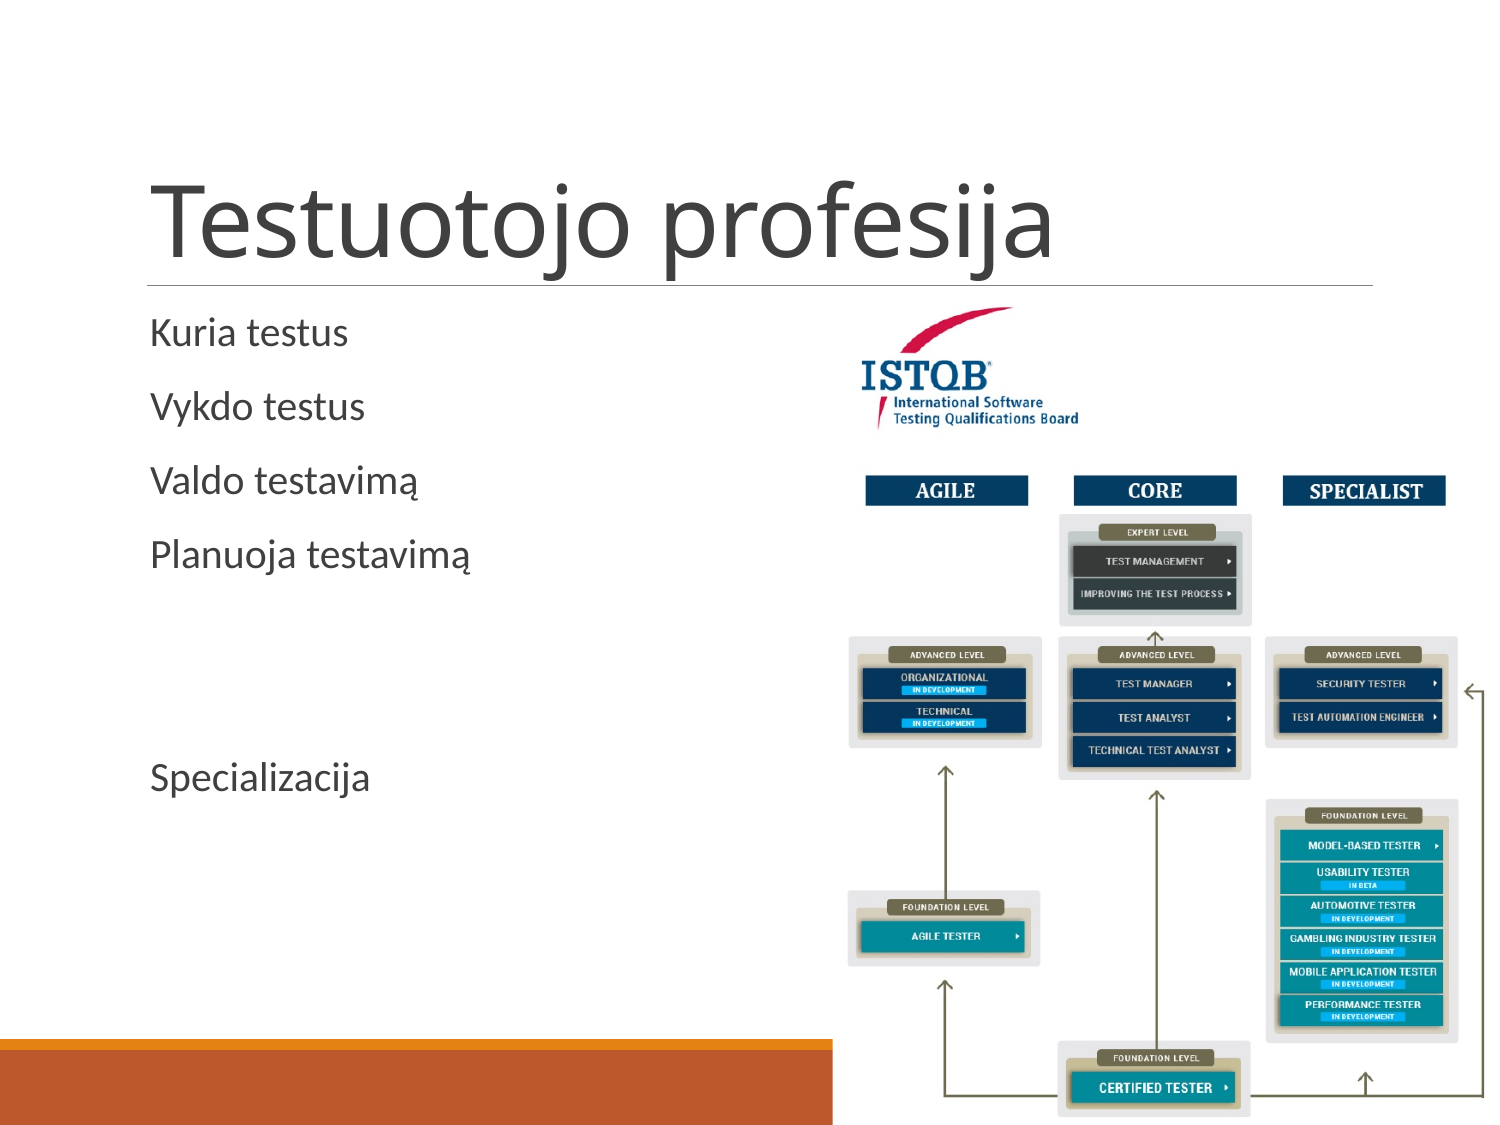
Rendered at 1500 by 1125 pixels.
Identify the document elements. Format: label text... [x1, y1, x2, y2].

list Kuria testus Vykdo testus Valdo testavimą Planuoja testavimą Specializacija [135, 302, 743, 963]
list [832, 293, 1500, 1125]
title Testuotojo profesija [135, 47, 1373, 285]
